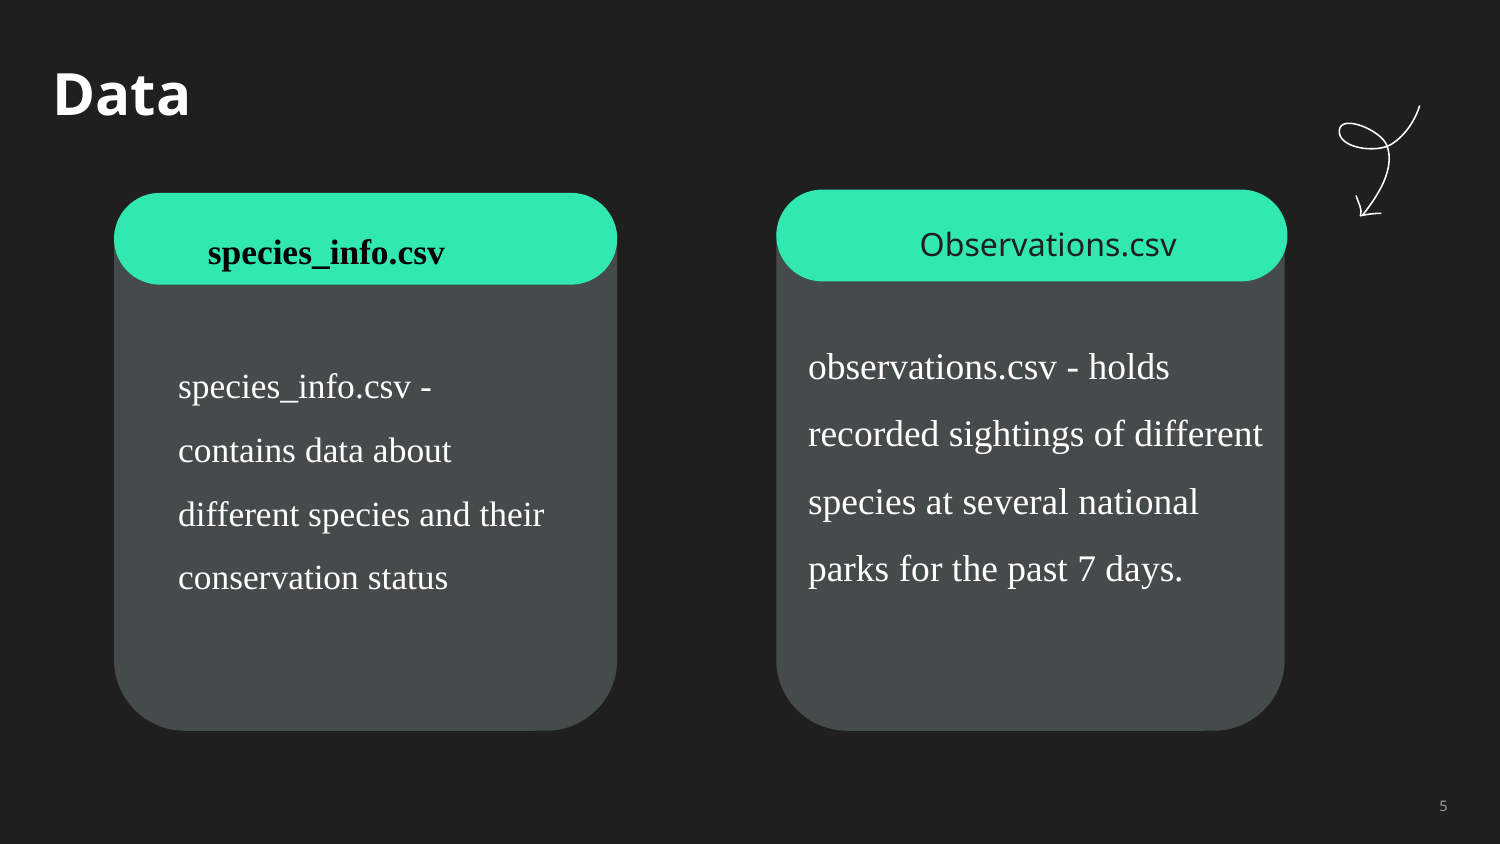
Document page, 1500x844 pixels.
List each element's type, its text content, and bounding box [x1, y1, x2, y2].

title Data [37, 42, 974, 214]
text_box [114, 249, 618, 731]
subtitle Observations.csv [893, 189, 1500, 303]
text_box [776, 214, 893, 282]
list observations.csv - holds recorded sightings of different species at several national parks for the past 7 days. [763, 304, 1332, 671]
text_box [776, 244, 1285, 304]
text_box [1305, 74, 1436, 217]
text_box [777, 671, 1284, 731]
text_box [114, 192, 610, 285]
list species_info.csv - contains data about different species and their conservation status [133, 326, 599, 594]
list species_info.csv [162, 213, 628, 333]
